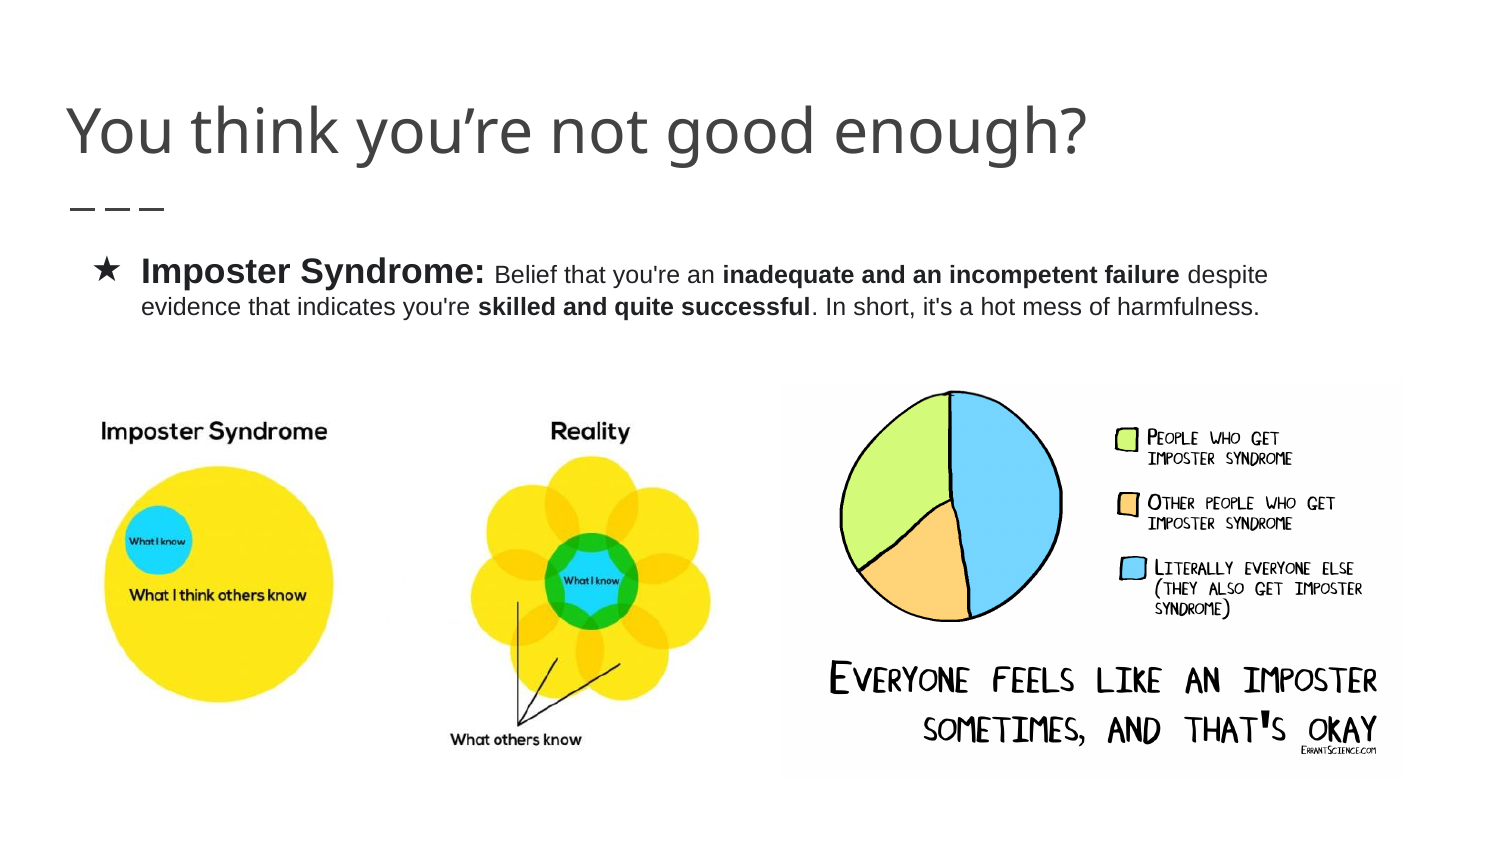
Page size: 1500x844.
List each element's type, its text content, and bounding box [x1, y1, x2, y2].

text_box Imposter Syndrome: Belief that you're an inadequate and an incompetent failure despite evidence that indicates you're skilled and quite successful. In short, it's a hot mess of harmfulness. [51, 233, 1304, 336]
title You think you’re not good enough? [51, 61, 1449, 182]
picture [778, 378, 1405, 779]
picture [75, 405, 739, 751]
